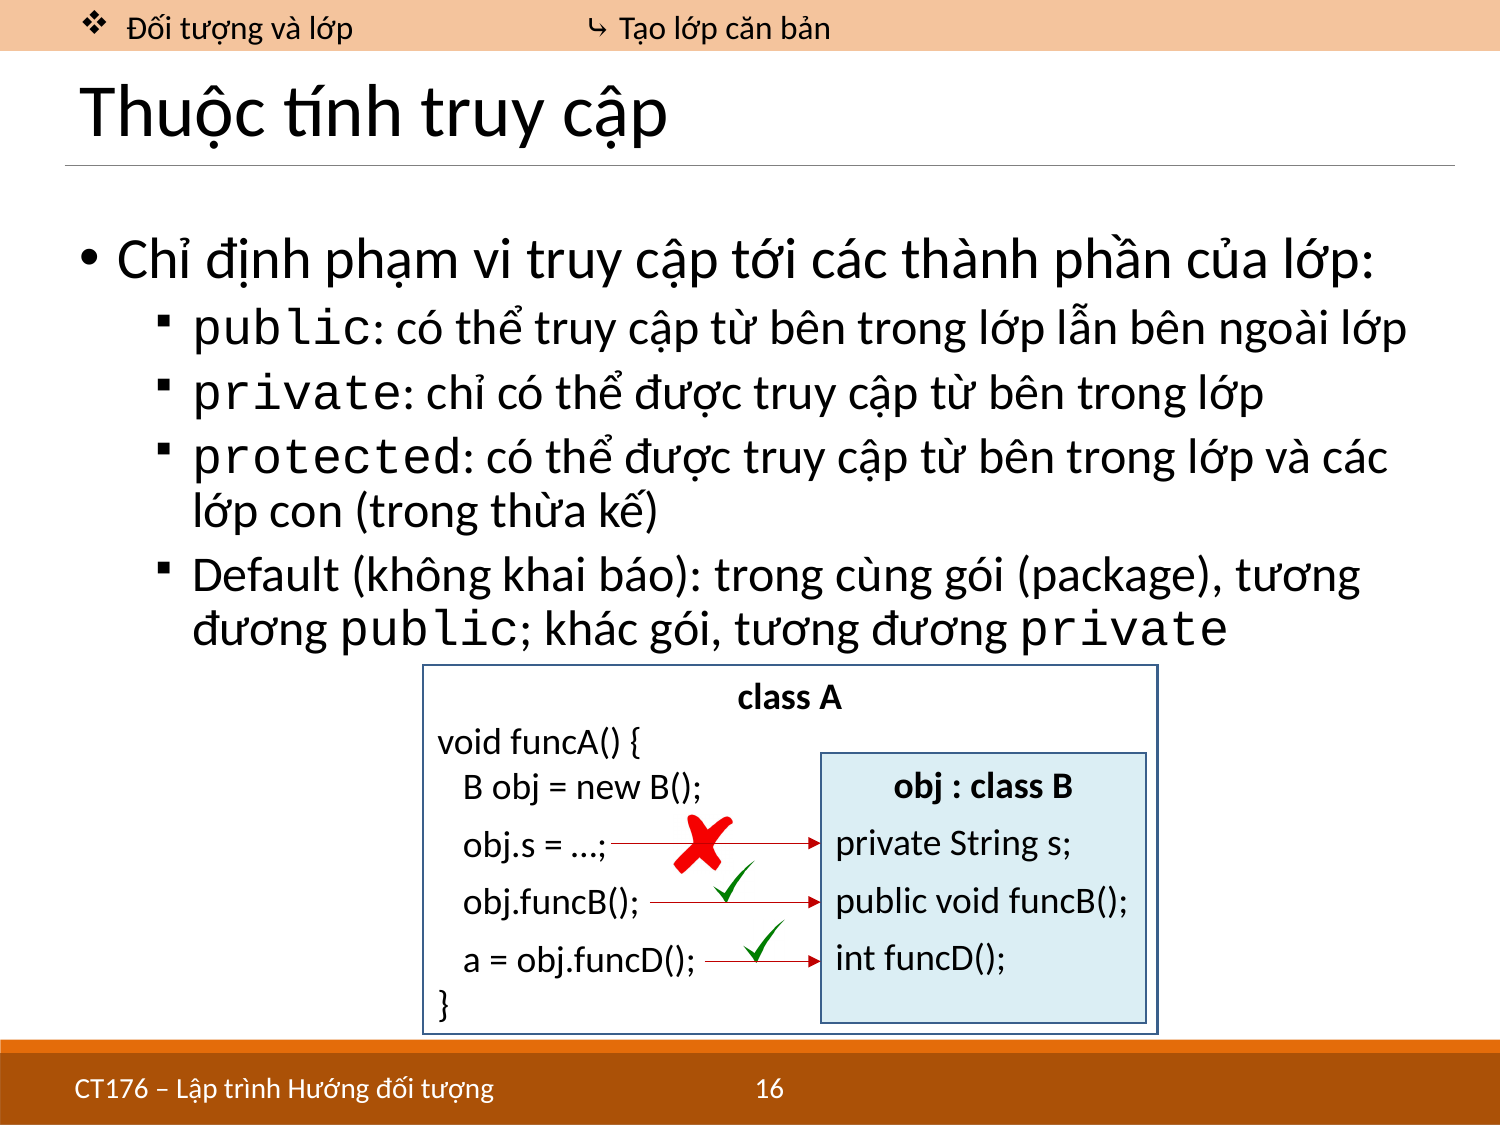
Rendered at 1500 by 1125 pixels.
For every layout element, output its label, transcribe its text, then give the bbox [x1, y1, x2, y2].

slide_number Đối tượng và lớp ⤷ Tạo lớp căn bản [64, 3, 1455, 50]
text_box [422, 664, 1158, 1035]
list Chỉ định phạm vi truy cập tới các thành phần của lớp: public: có thể truy cập từ bên trong lớp lẫn bên ngoài lớp private: chỉ có thể được truy cập từ bên trong lớp protected: có thể được truy cập từ bên trong lớp và các lớp con (trong thừa kế) Default (không khai báo): trong cùng gói (package), tương đương public; khác gói, tương đương private [64, 220, 1455, 1024]
title Thuộc tính truy cập [64, 59, 1455, 165]
